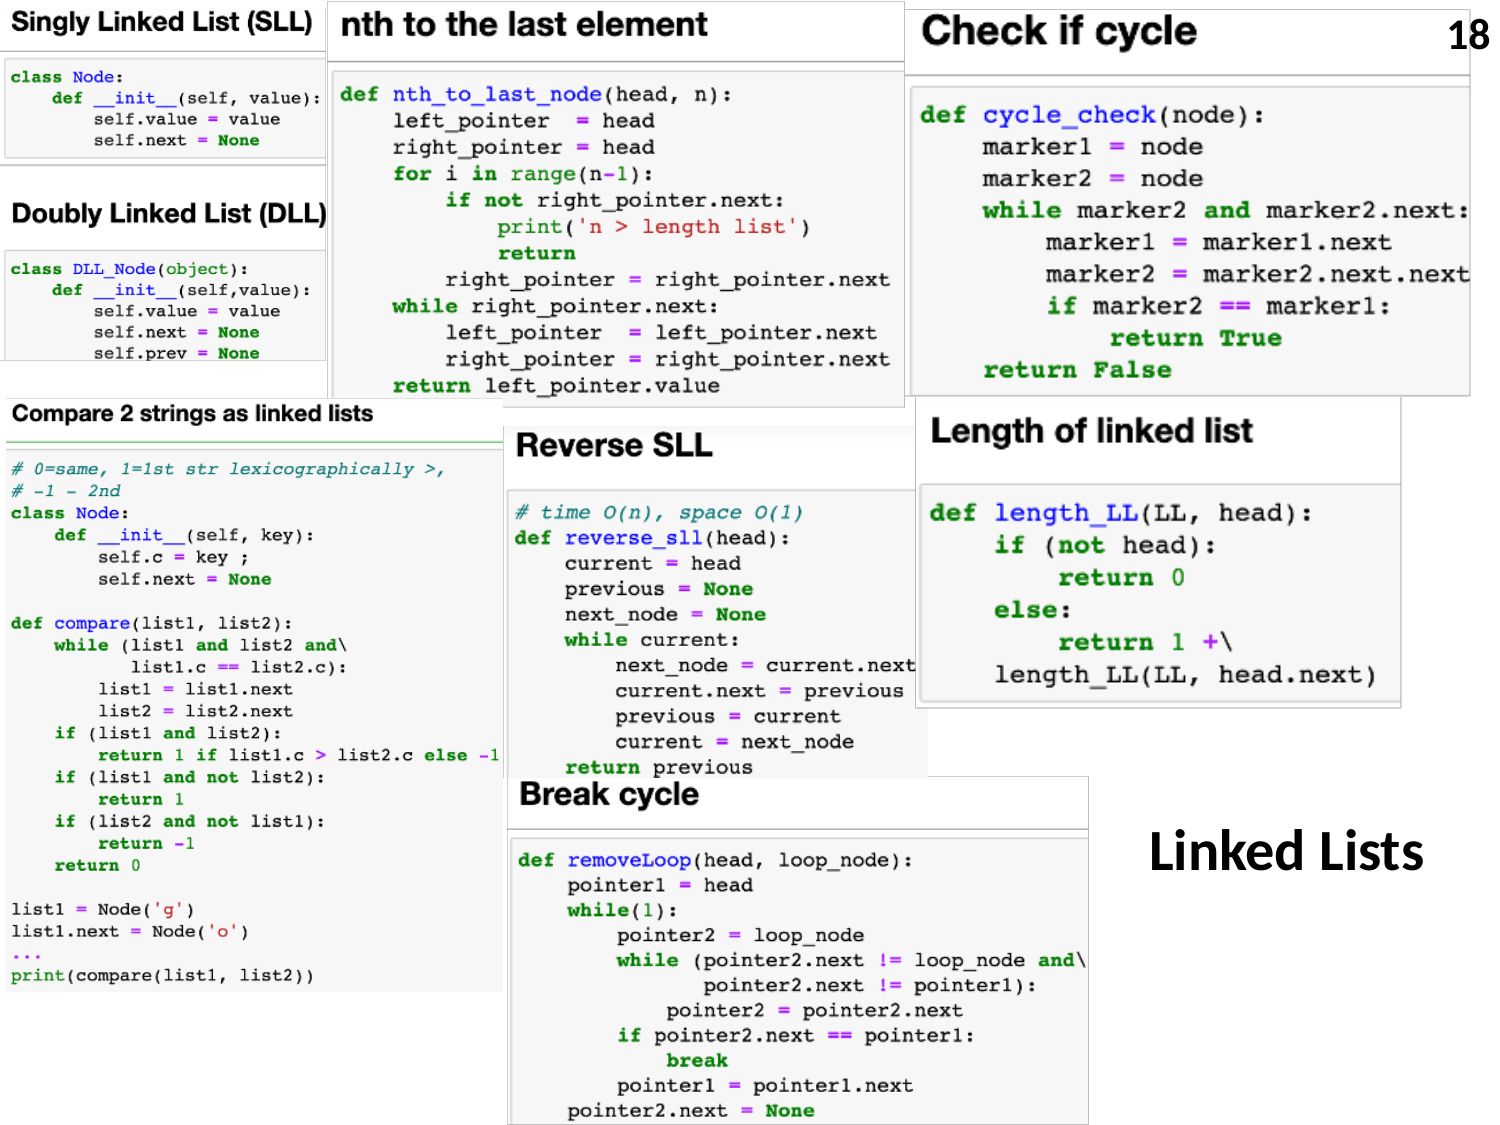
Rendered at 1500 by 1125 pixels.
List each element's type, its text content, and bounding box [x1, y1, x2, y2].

text_box Linked Lists [1134, 805, 1440, 890]
picture [0, 0, 1472, 1125]
text_box 18 [1431, 0, 1500, 66]
